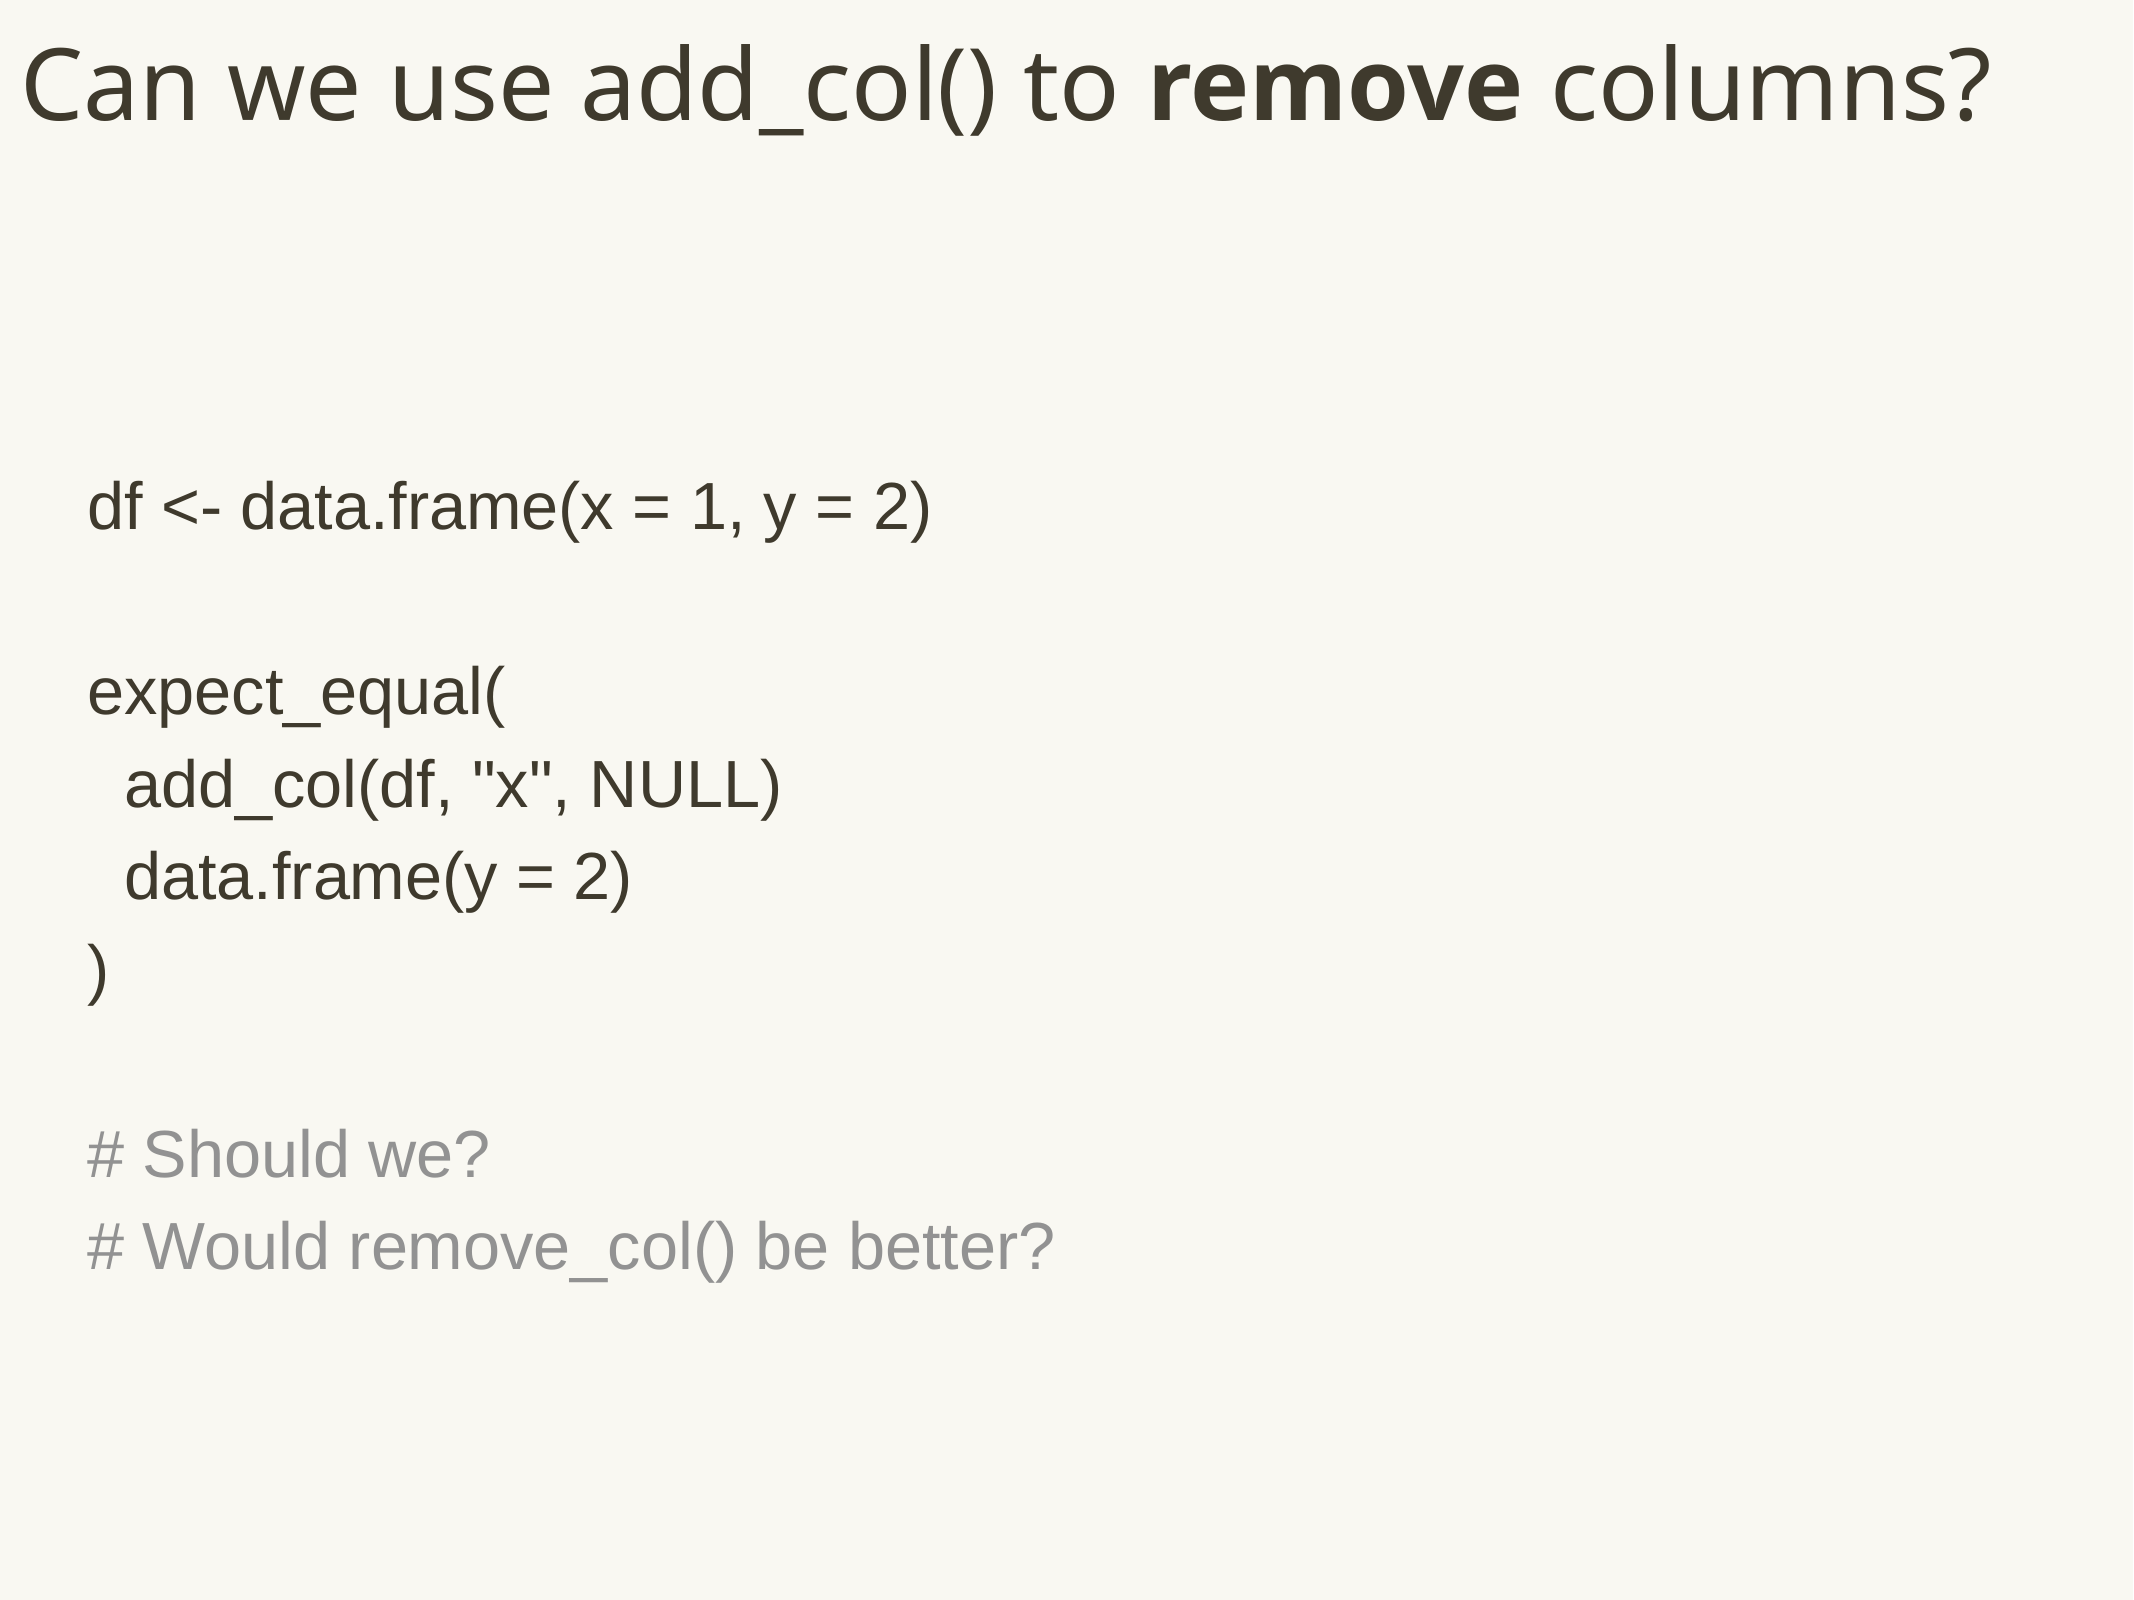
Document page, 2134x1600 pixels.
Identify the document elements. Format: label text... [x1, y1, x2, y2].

list df <- data.frame(x = 1, y = 2) expect_equal( add_col(df, "x", NULL) data.frame(y = 2) ) # Should we? # Would remove_col() be better? [78, 241, 2055, 1505]
title Can we use add_col() to remove columns? [0, 0, 2134, 163]
